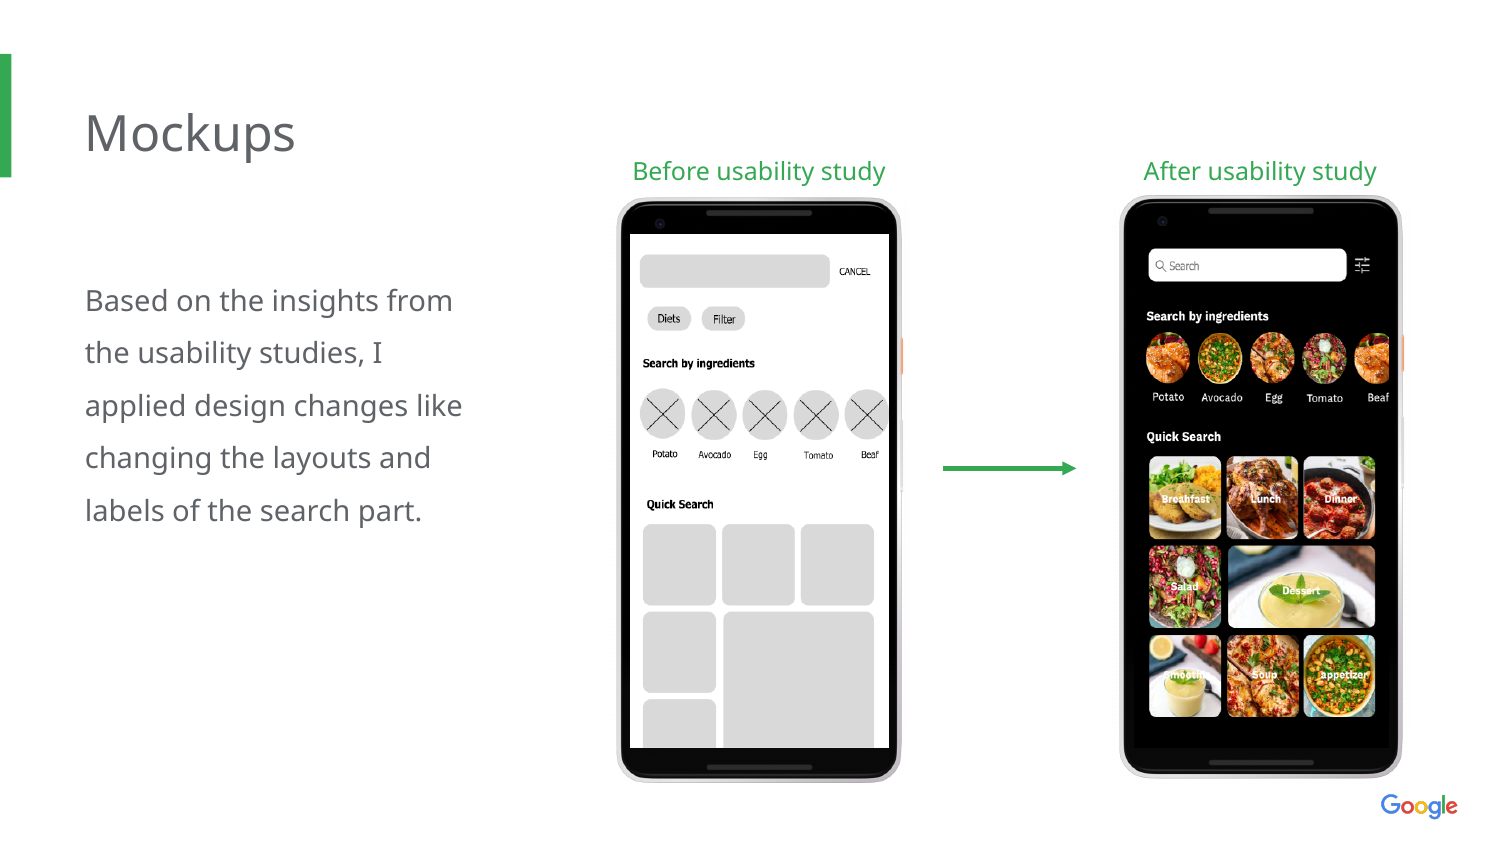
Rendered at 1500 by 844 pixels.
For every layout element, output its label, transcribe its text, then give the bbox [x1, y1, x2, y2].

text_box After usability study [1067, 139, 1454, 235]
text_box Based on the insights from the usability studies, I applied design changes like changing the layouts and labels of the search part. [84, 249, 483, 595]
text_box Mockups [84, 85, 1234, 176]
picture [1381, 794, 1458, 820]
text_box Before usability study [566, 139, 953, 235]
picture [609, 190, 909, 790]
picture [1110, 186, 1410, 788]
